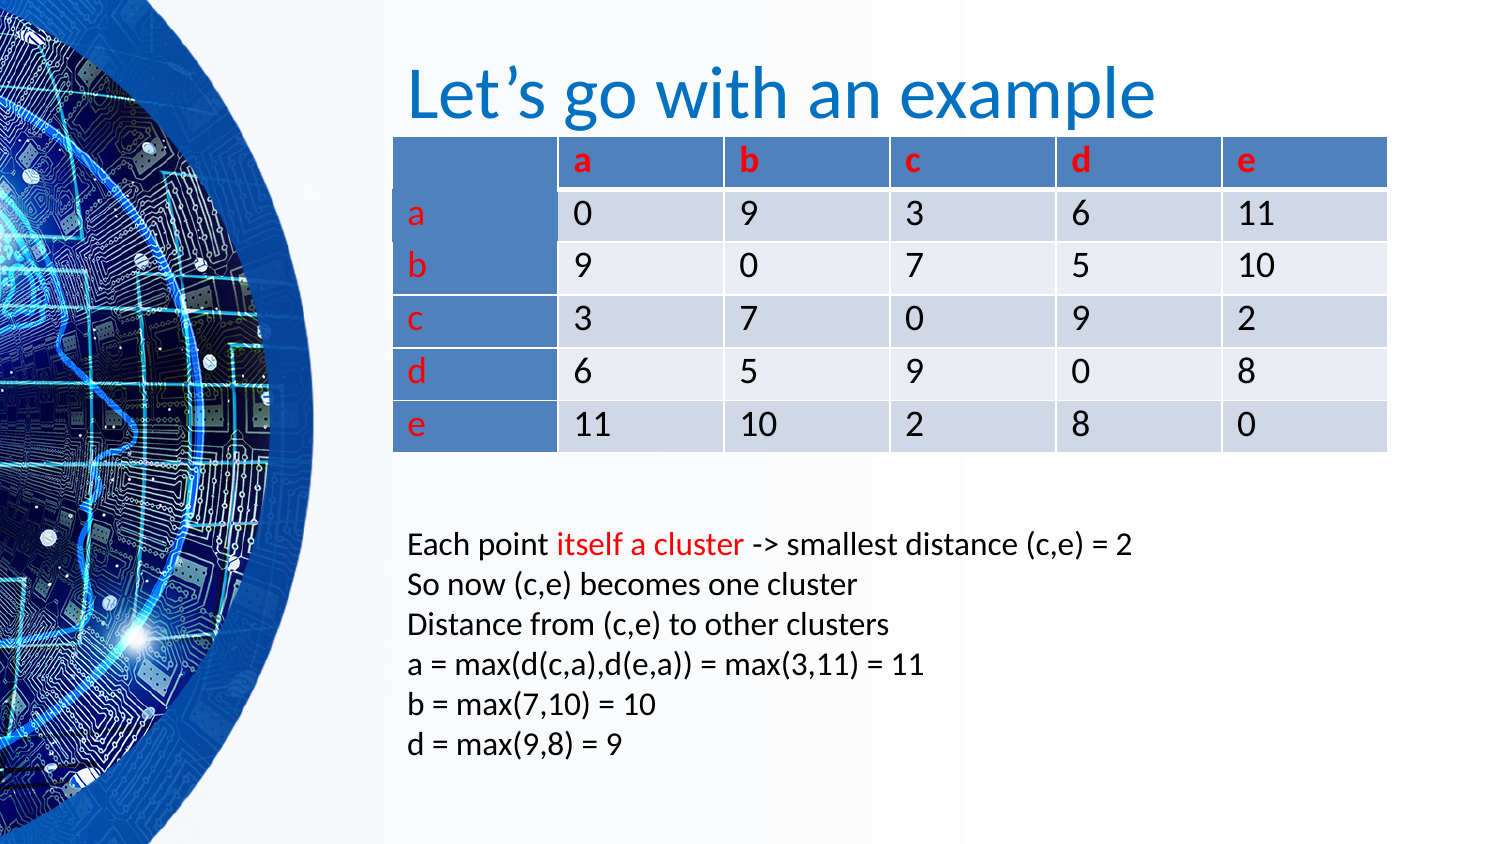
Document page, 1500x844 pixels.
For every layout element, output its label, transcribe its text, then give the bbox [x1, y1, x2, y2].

table_cell 7 [725, 296, 889, 347]
table_cell b [393, 242, 557, 294]
table_cell 9 [725, 192, 889, 241]
table_header [393, 137, 557, 189]
table_header d [1057, 137, 1221, 187]
table_header e [1223, 137, 1387, 187]
table_cell 10 [1223, 243, 1387, 294]
table_cell 11 [559, 401, 723, 452]
table_header c [891, 137, 1055, 187]
table_cell 3 [559, 296, 723, 347]
table_cell 8 [1223, 349, 1387, 400]
table_cell 0 [558, 192, 723, 241]
title Let’s go with an example [392, 28, 1424, 148]
table_cell 10 [725, 401, 889, 452]
table_cell 0 [891, 296, 1055, 347]
table_cell 0 [1057, 349, 1221, 400]
table_header a [559, 137, 723, 187]
table_cell c [393, 296, 557, 347]
text_box Each point itself a cluster -> smallest distance (c,e) = 2 So now (c,e) becomes one cluster Distance from (c,e) to other clusters a = max(d(c,a),d(e,a)) = max(3,11) = 11 b = max(7,10) = 10 d = max(9,8) = 9 [392, 514, 1389, 770]
table_cell 9 [891, 349, 1055, 400]
table_cell d [393, 349, 557, 400]
table_cell a [392, 189, 558, 242]
table_cell 11 [1223, 192, 1387, 241]
table_cell 5 [1057, 243, 1221, 294]
table_cell 6 [559, 349, 723, 400]
table_cell 7 [891, 243, 1055, 294]
table_cell 3 [891, 192, 1055, 241]
table_cell 6 [1057, 192, 1221, 241]
table_cell 2 [1223, 296, 1387, 347]
table_cell 2 [891, 401, 1055, 452]
table_cell 9 [559, 243, 723, 294]
table_cell 5 [725, 349, 889, 400]
table_cell e [393, 401, 557, 452]
table_cell 9 [1057, 296, 1221, 347]
table_cell 0 [1223, 401, 1387, 452]
table_cell 0 [725, 243, 889, 294]
picture [0, 0, 1500, 844]
table_cell 8 [1057, 401, 1221, 452]
table_header b [725, 137, 889, 187]
